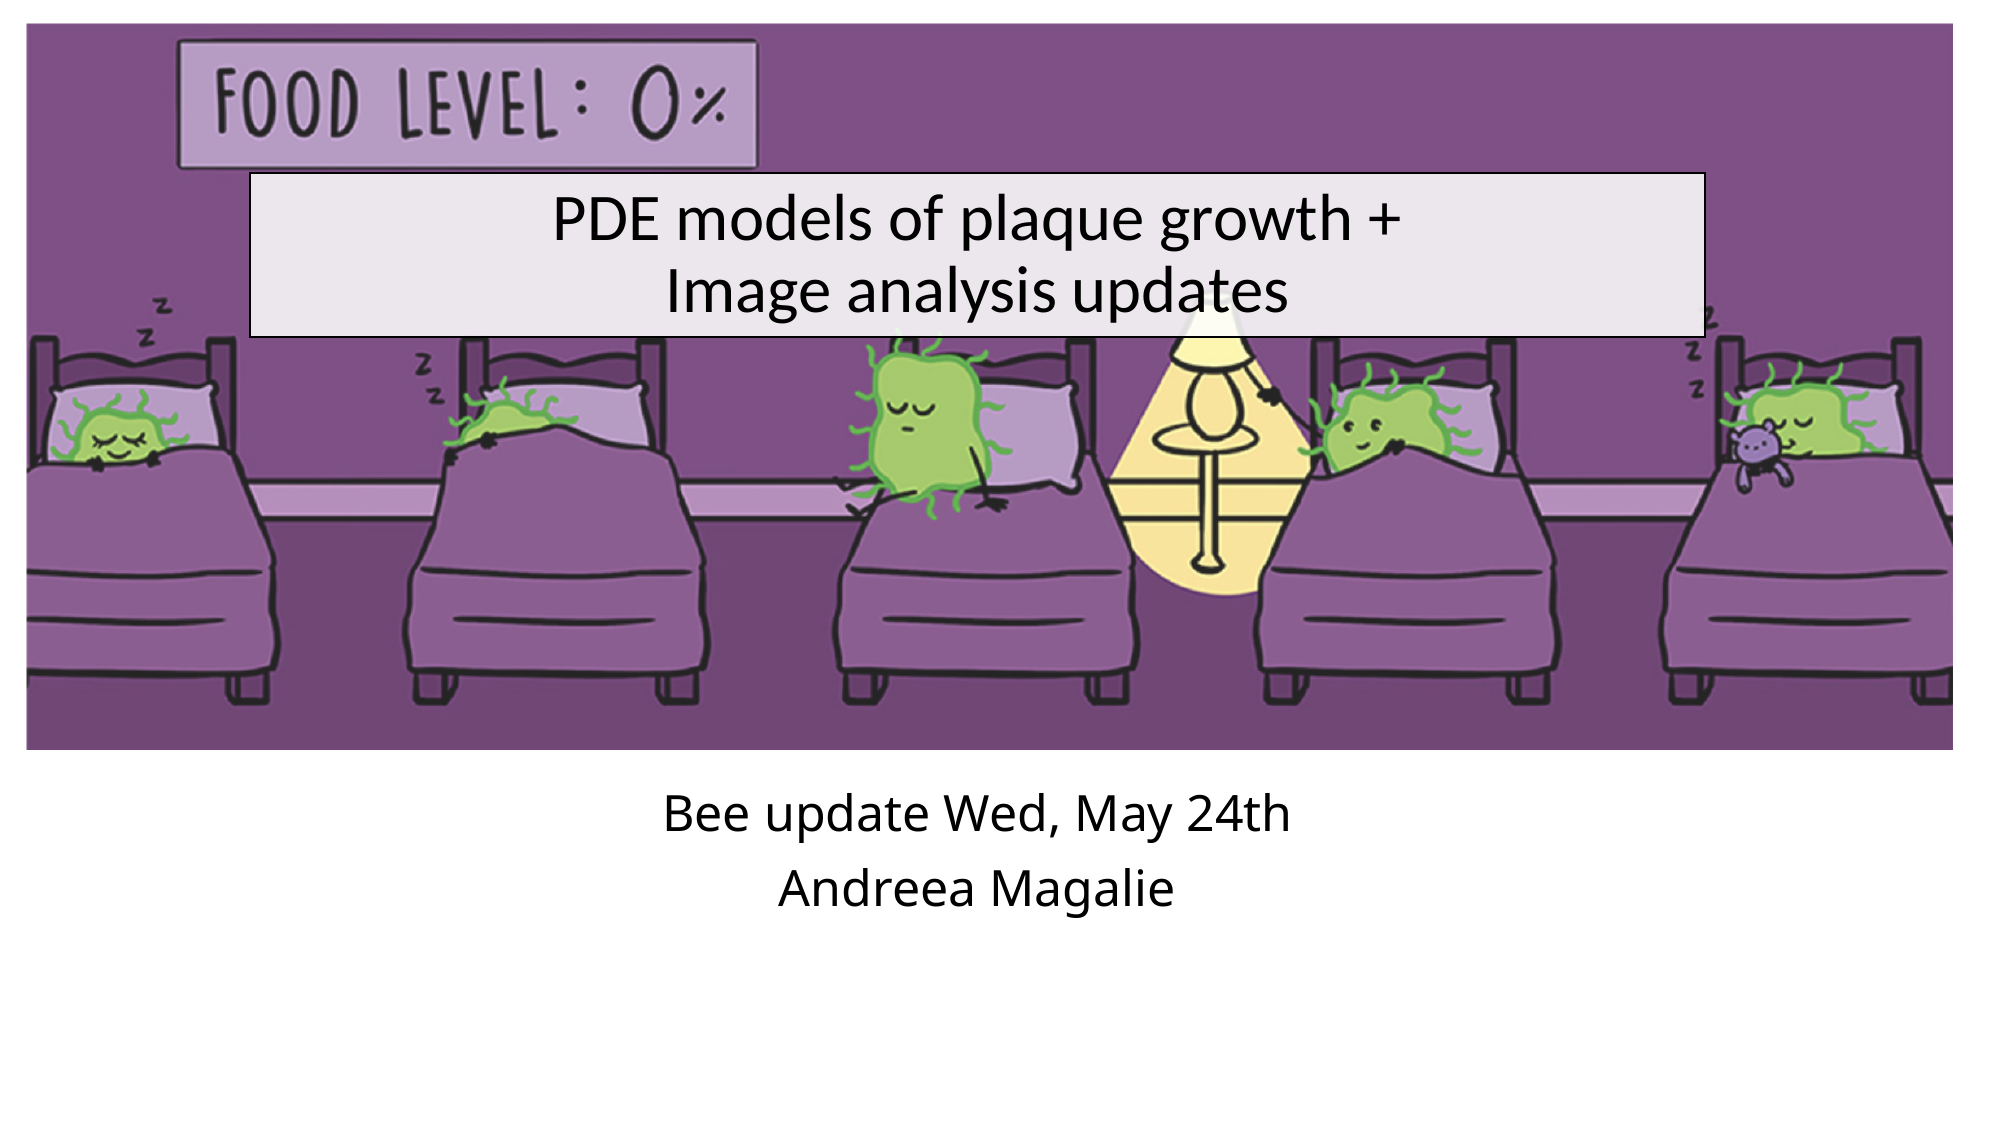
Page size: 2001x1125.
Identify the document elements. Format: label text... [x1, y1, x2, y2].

picture [0, 10, 2000, 750]
subtitle Bee update Wed, May 24th Andreea Magalie [192, 780, 1763, 1031]
